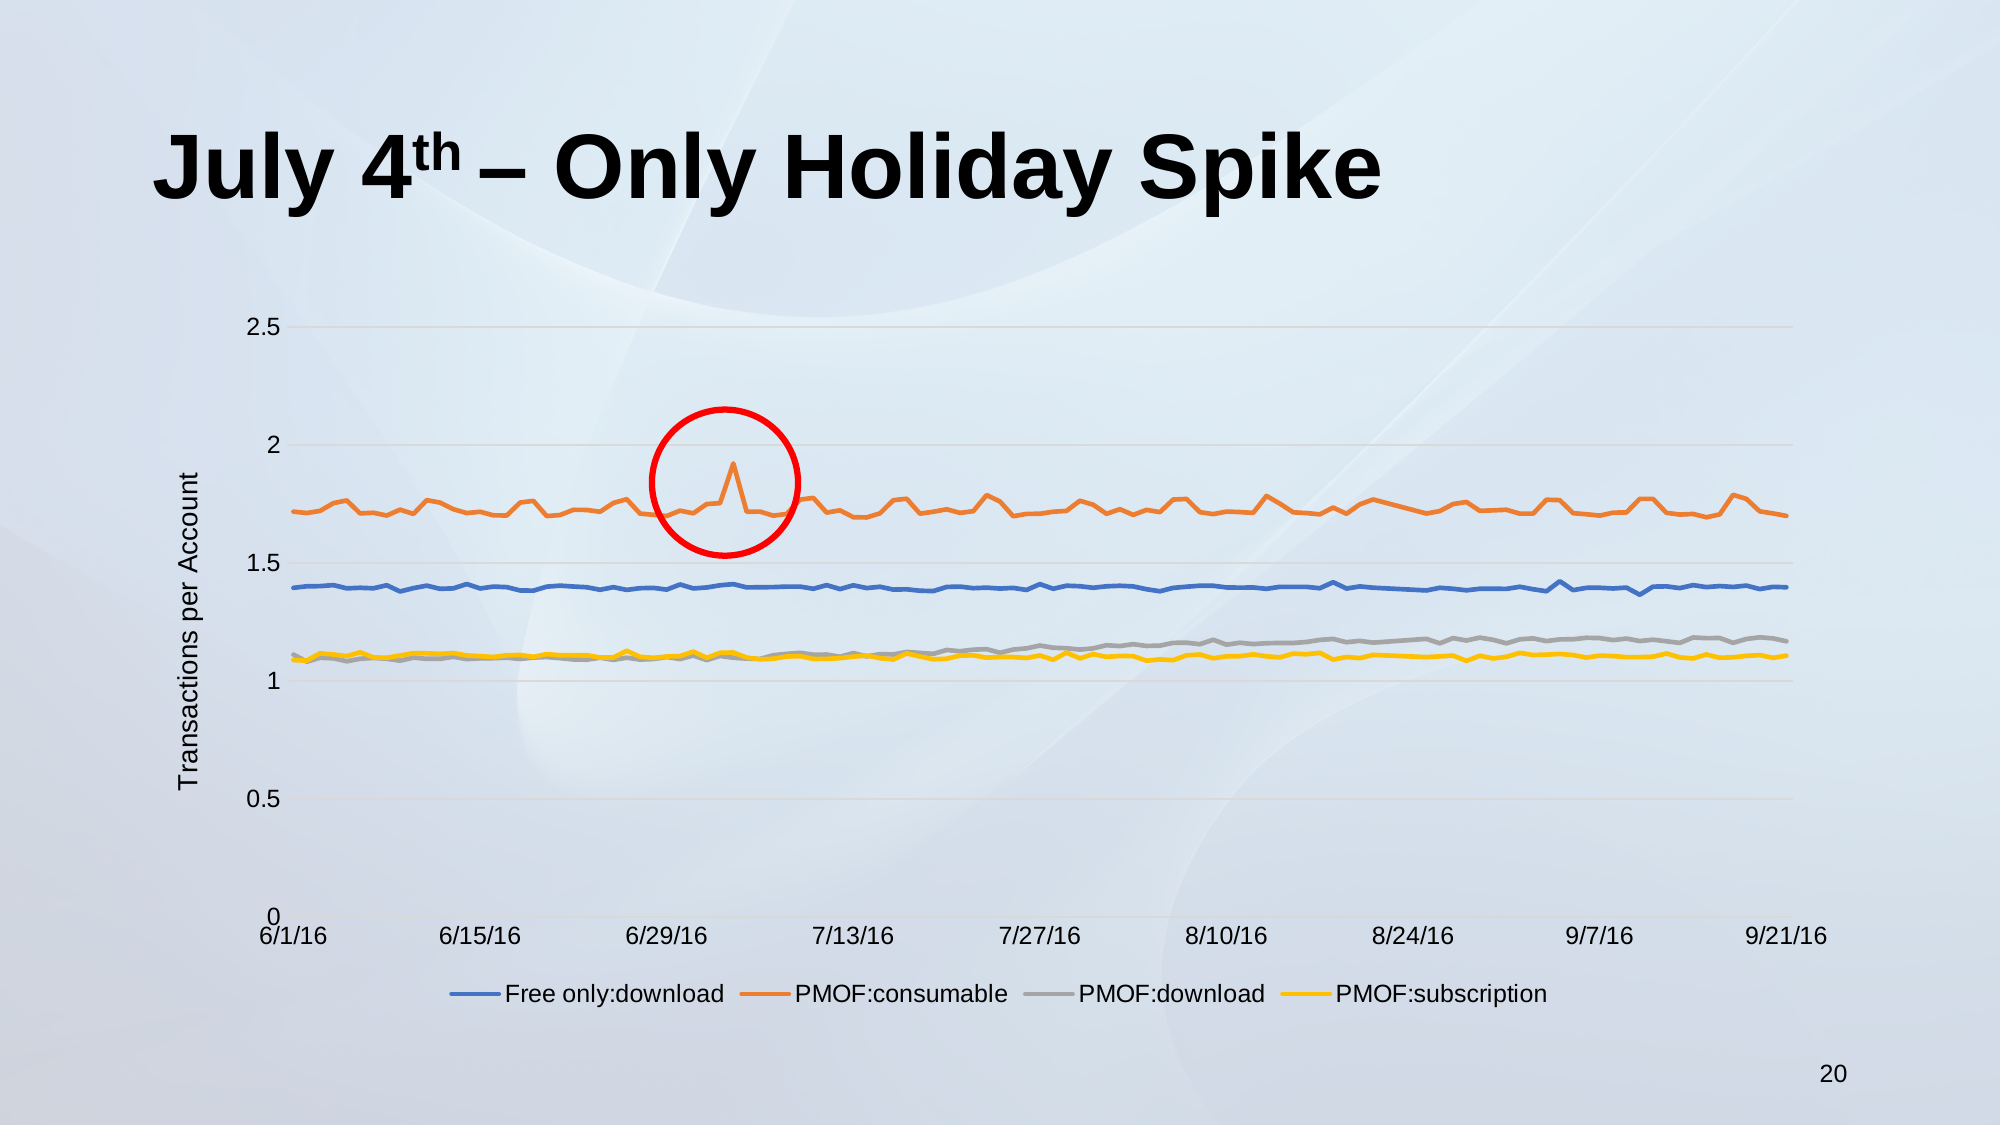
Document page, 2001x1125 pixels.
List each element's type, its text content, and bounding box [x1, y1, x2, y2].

chart [137, 299, 1863, 1014]
slide_number 20 [1412, 1042, 1863, 1103]
title July 4th – Only Holiday Spike [137, 59, 1863, 278]
